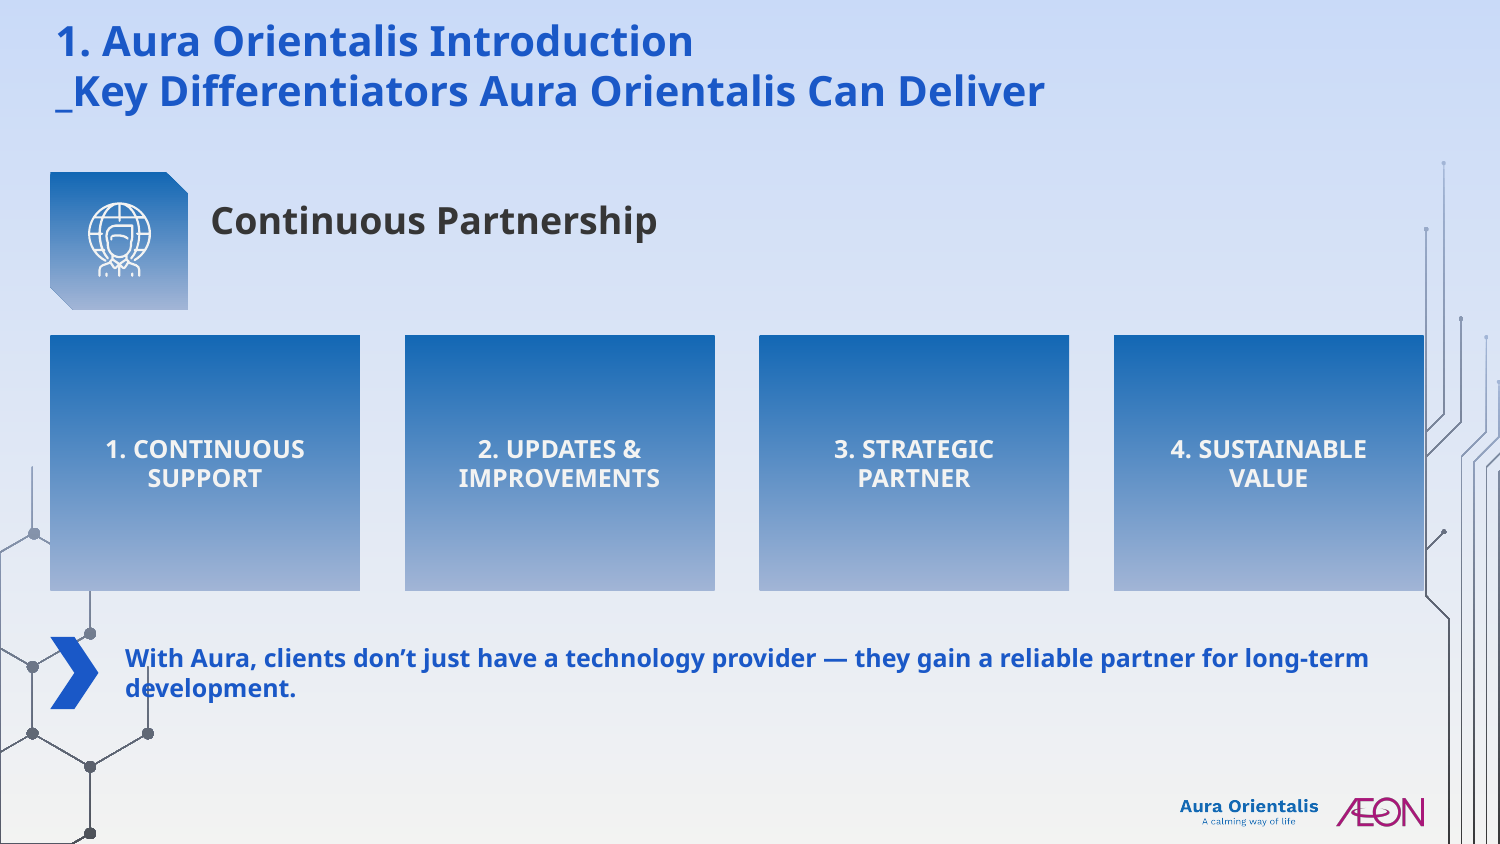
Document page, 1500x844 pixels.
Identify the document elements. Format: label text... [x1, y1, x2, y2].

title 1. Aura Orientalis Introduction _Key Differentiators Aura Orientalis Can Deliver [40, 31, 1305, 99]
text_box 3. Strategic Partner [759, 335, 1070, 591]
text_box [87, 202, 152, 278]
text_box [48, 634, 101, 712]
text_box 1. Continuous Support [50, 335, 360, 591]
text_box 2. Updates & Improvements [405, 335, 715, 591]
picture [1162, 797, 1424, 827]
text_box With Aura, clients don’t just have a technology provider — they gain a reliable partner for long-term development. [110, 625, 1424, 721]
text_box 4. Sustainable Value [1114, 335, 1424, 591]
text_box Continuous Partnership [195, 171, 698, 267]
text_box [50, 171, 189, 310]
